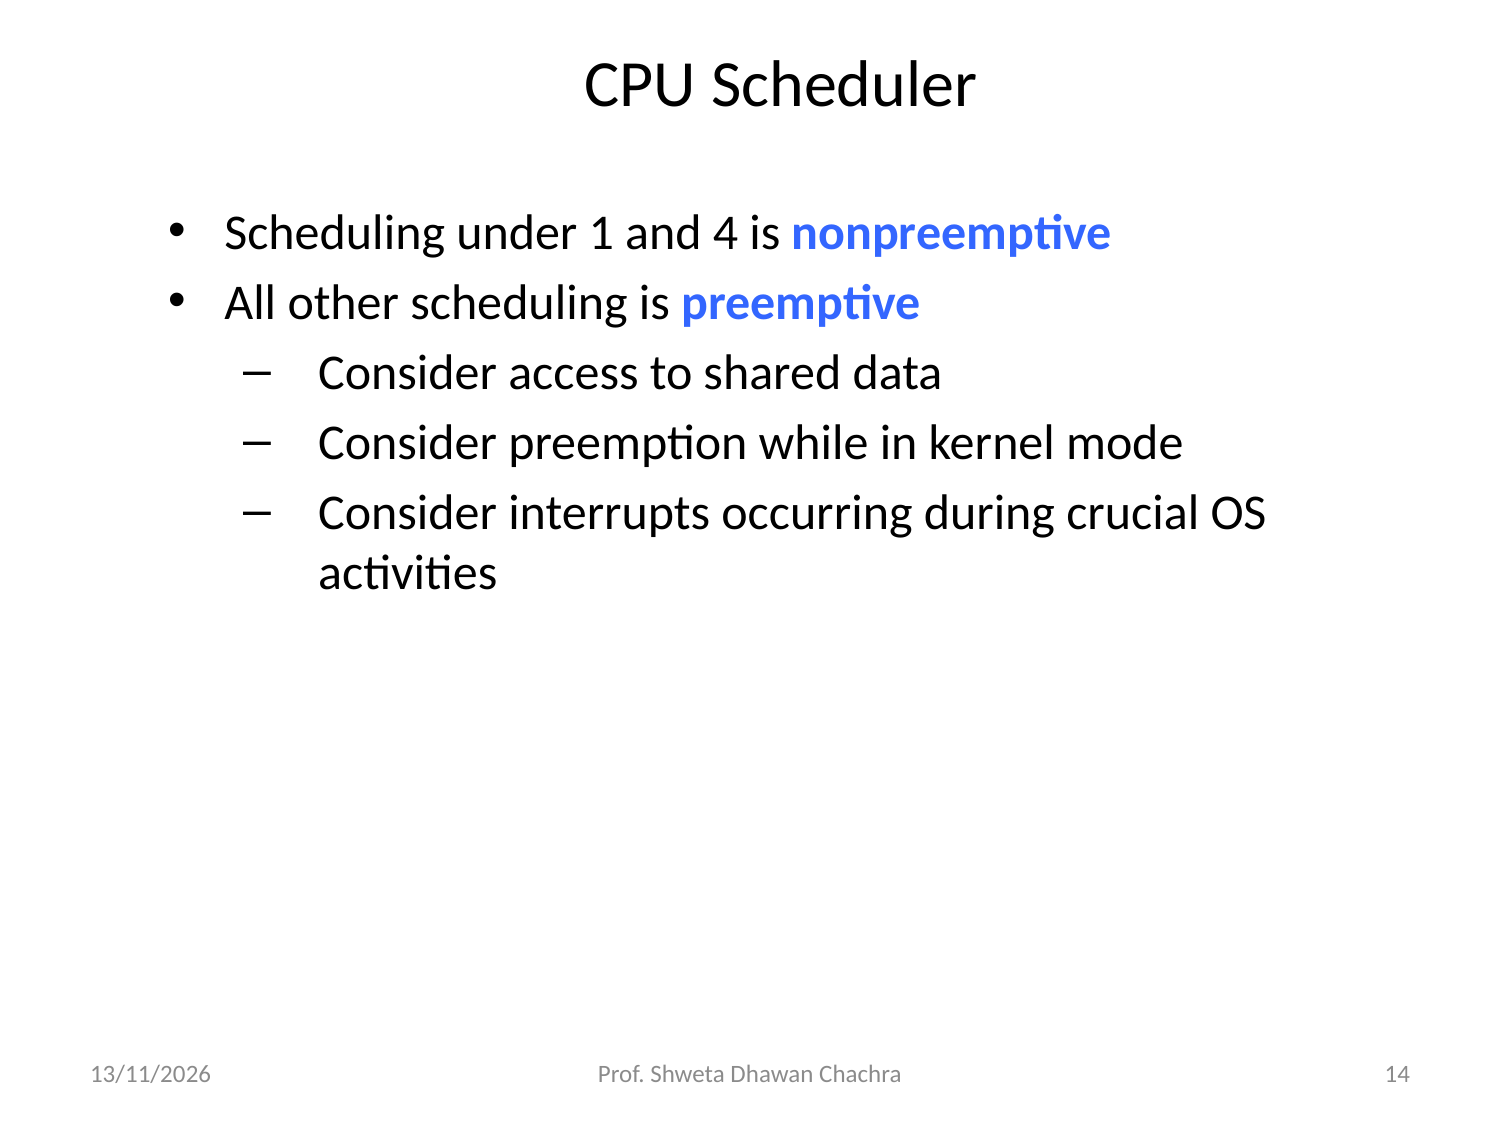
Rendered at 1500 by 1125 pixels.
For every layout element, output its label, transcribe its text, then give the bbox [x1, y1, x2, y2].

list Scheduling under 1 and 4 is nonpreemptive All other scheduling is preemptive Consider access to shared data Consider preemption while in kernel mode Consider interrupts occurring during crucial OS activities [153, 191, 1313, 978]
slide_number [75, 1042, 425, 1103]
slide_number 14 [1074, 1042, 1425, 1103]
footer Prof. Shweta Dhawan Chachra [512, 1042, 988, 1103]
title CPU Scheduler [137, 33, 1425, 128]
